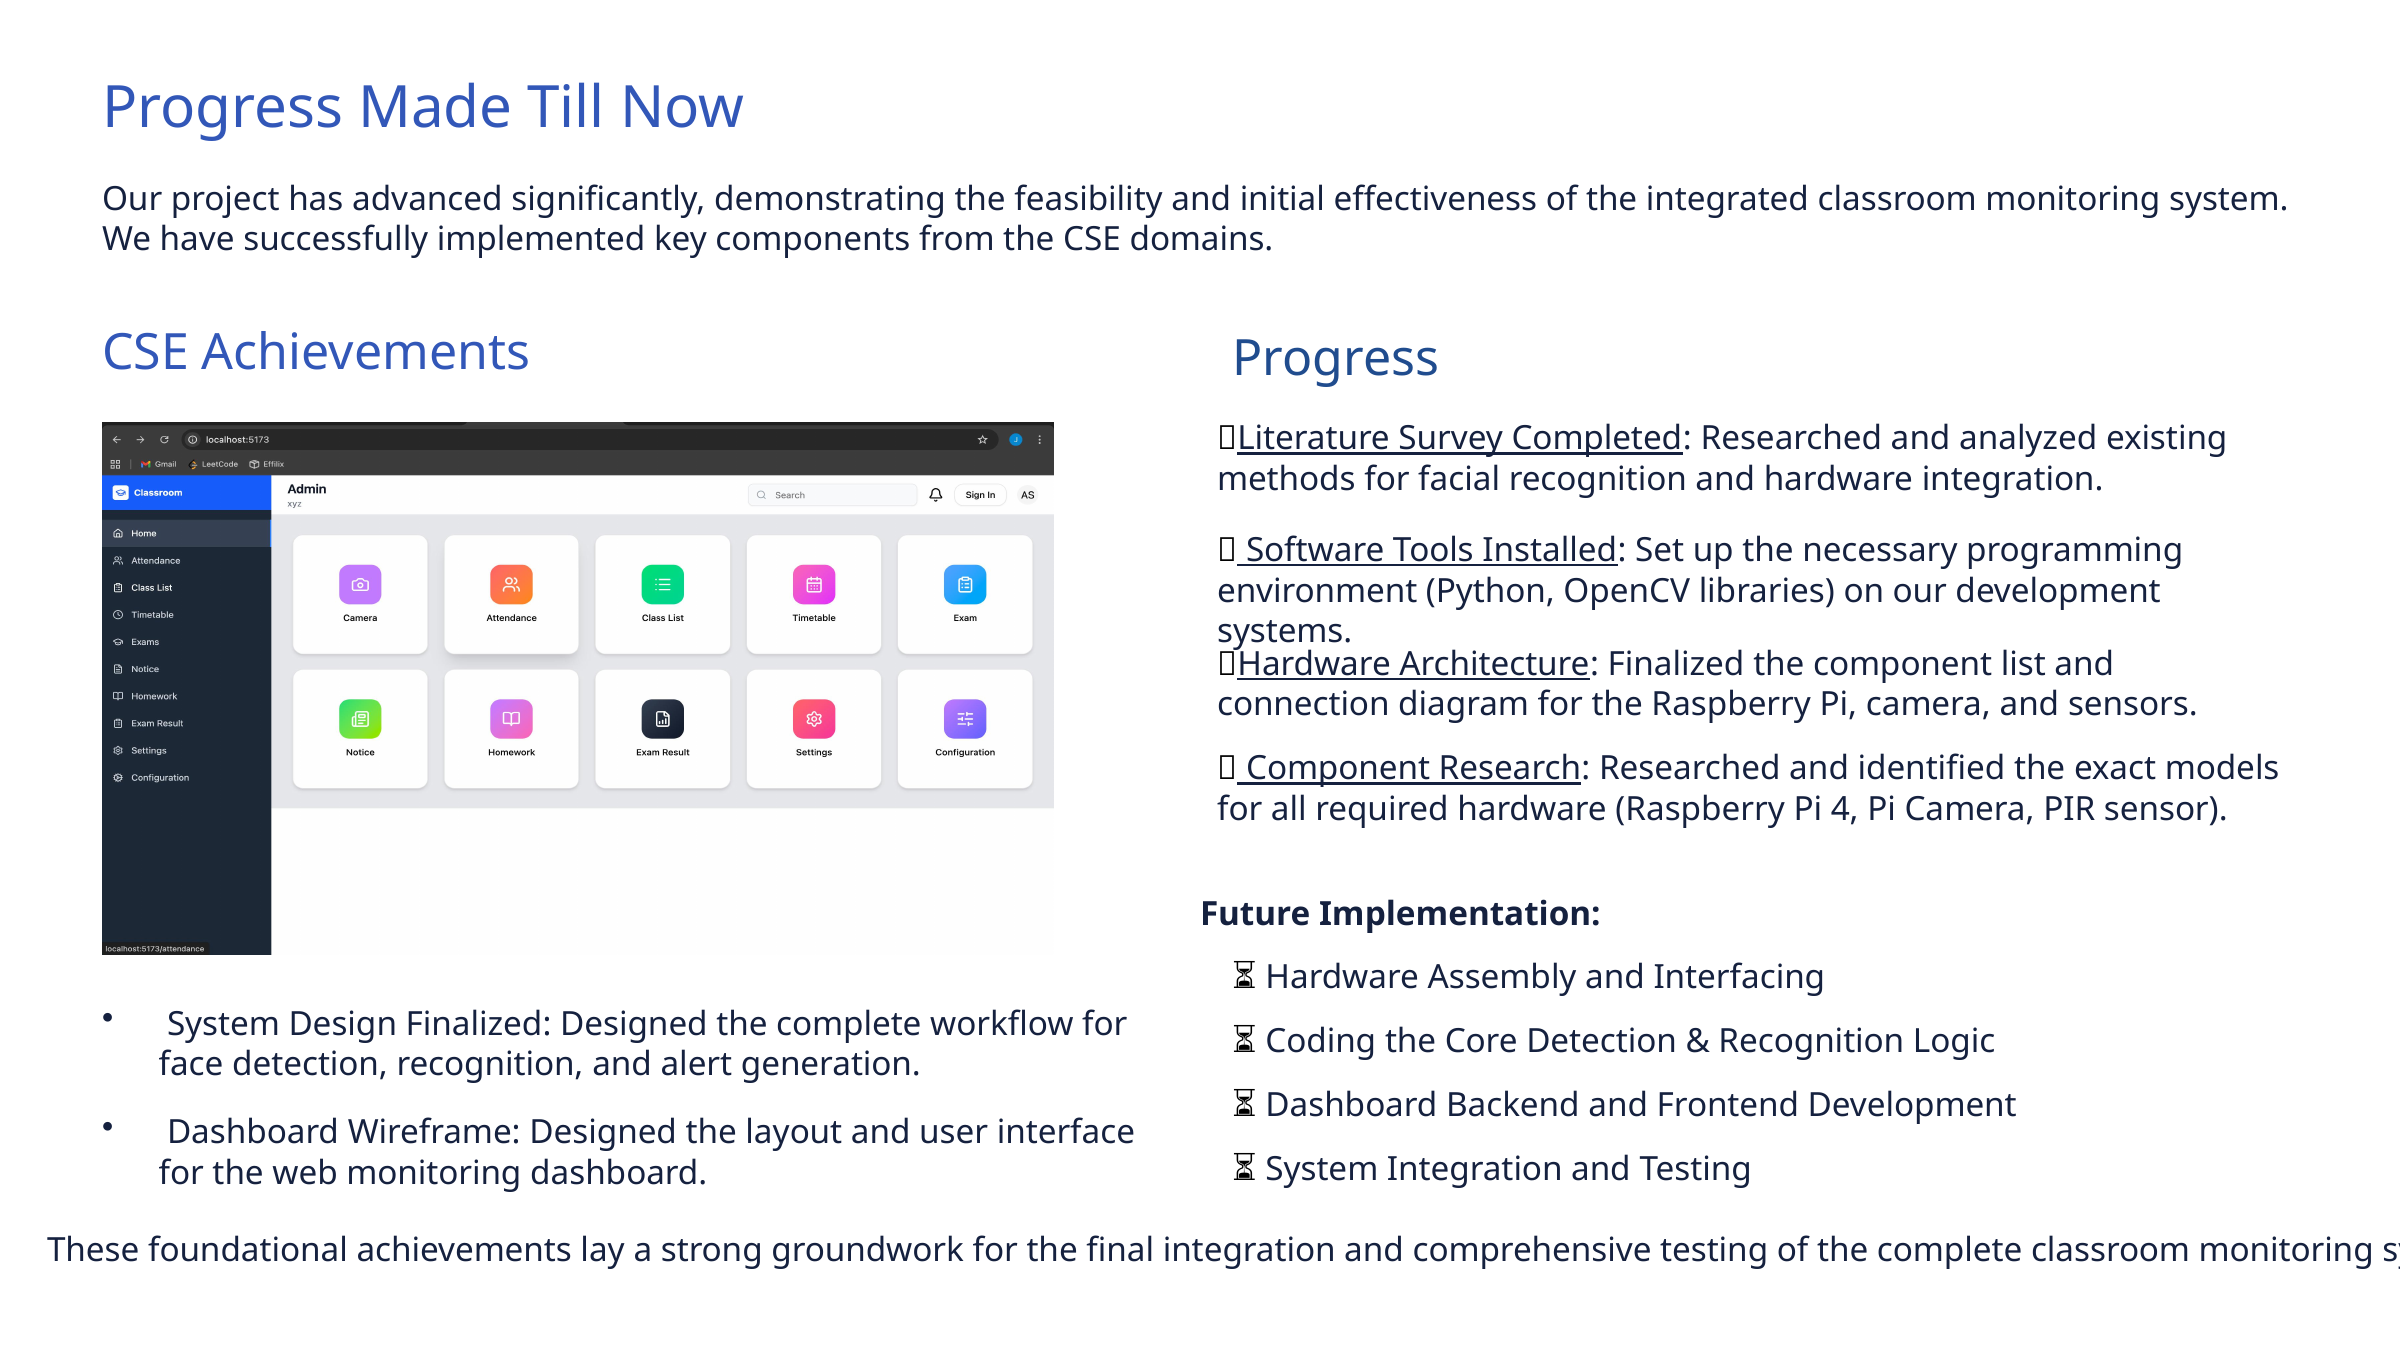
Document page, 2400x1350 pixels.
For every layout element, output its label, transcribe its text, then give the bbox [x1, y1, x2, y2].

text_box ⏳ Hardware Assembly and Interfacing [1232, 954, 2300, 996]
text_box ✅Hardware Architecture: Finalized the component list and connection diagram for the Raspberry Pi, camera, and sensors. [1217, 640, 2284, 723]
text_box Future Implementation: [1200, 880, 2267, 932]
text_box ⏳ Dashboard Backend and Frontend Development [1232, 1082, 2300, 1124]
text_box ✅ Software Tools Installed: Set up the necessary programming environment (Python, OpenCV libraries) on our development systems. [1217, 527, 2284, 610]
text_box Progress Made Till Now [102, 59, 822, 140]
text_box Dashboard Wireframe: Designed the layout and user interface for the web monitoring dashboard. [102, 1109, 1169, 1192]
text_box CSE Achievements [102, 332, 601, 369]
picture [102, 421, 1054, 955]
text_box ⏳ System Integration and Testing [1232, 1146, 2300, 1188]
text_box Our project has advanced significantly, demonstrating the feasibility and initial effectiveness of the integrated classroom monitoring system. We have successfully implemented key components from the CSE domains. [102, 176, 2298, 258]
text_box ✅ Component Research: Researched and identified the exact models for all required hardware (Raspberry Pi 4, Pi Camera, PIR sensor). [1217, 745, 2284, 828]
text_box System Design Finalized: Designed the complete workflow for face detection, recognition, and alert generation. [102, 1001, 1169, 1083]
text_box ⏳ Coding the Core Detection & Recognition Logic [1232, 1018, 2300, 1060]
text_box These foundational achievements lay a strong groundwork for the final integration and comprehensive testing of the complete classroom monitoring system. [47, 1227, 2243, 1269]
text_box Progress [1232, 334, 2300, 399]
text_box ✅Literature Survey Completed: Researched and analyzed existing methods for facial recognition and hardware integration. [1217, 415, 2284, 498]
